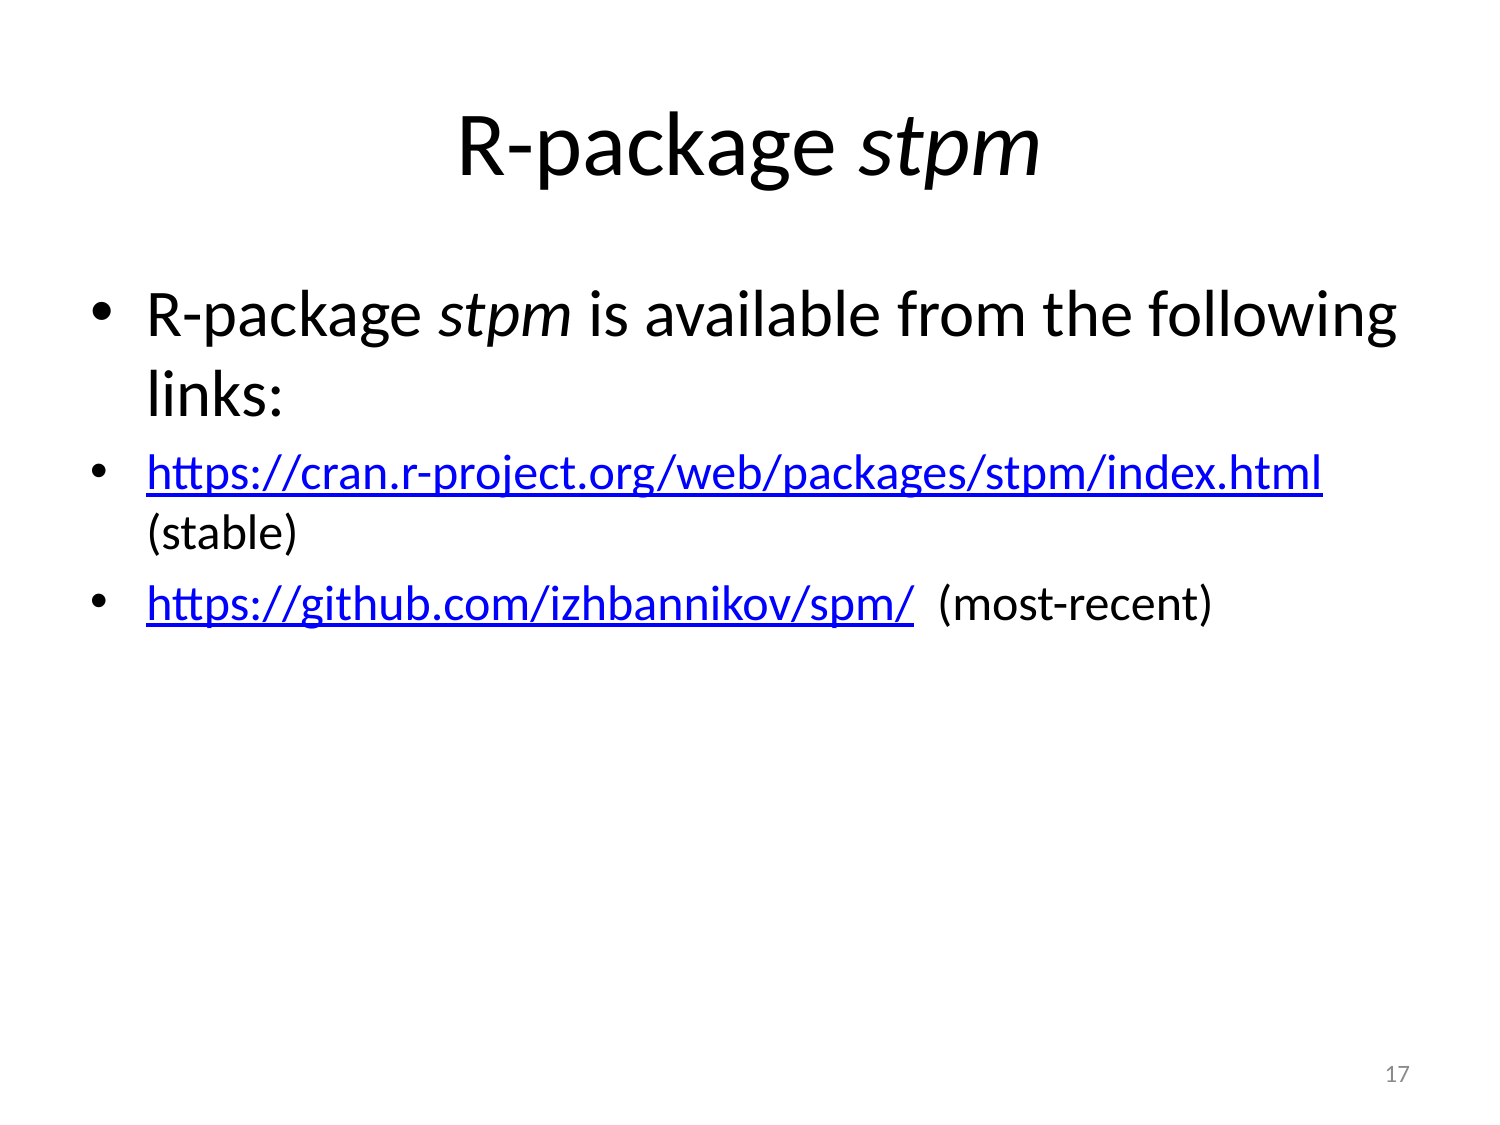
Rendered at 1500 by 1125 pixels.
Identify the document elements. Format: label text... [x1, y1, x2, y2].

title R-package stpm [75, 45, 1425, 233]
slide_number 17 [1074, 1042, 1425, 1103]
list R-package stpm is available from the following links: https://cran.r-project.org/web/packages/stpm/index.html (stable) https://github.com/izhbannikov/spm/ (most-recent) [75, 262, 1425, 1005]
